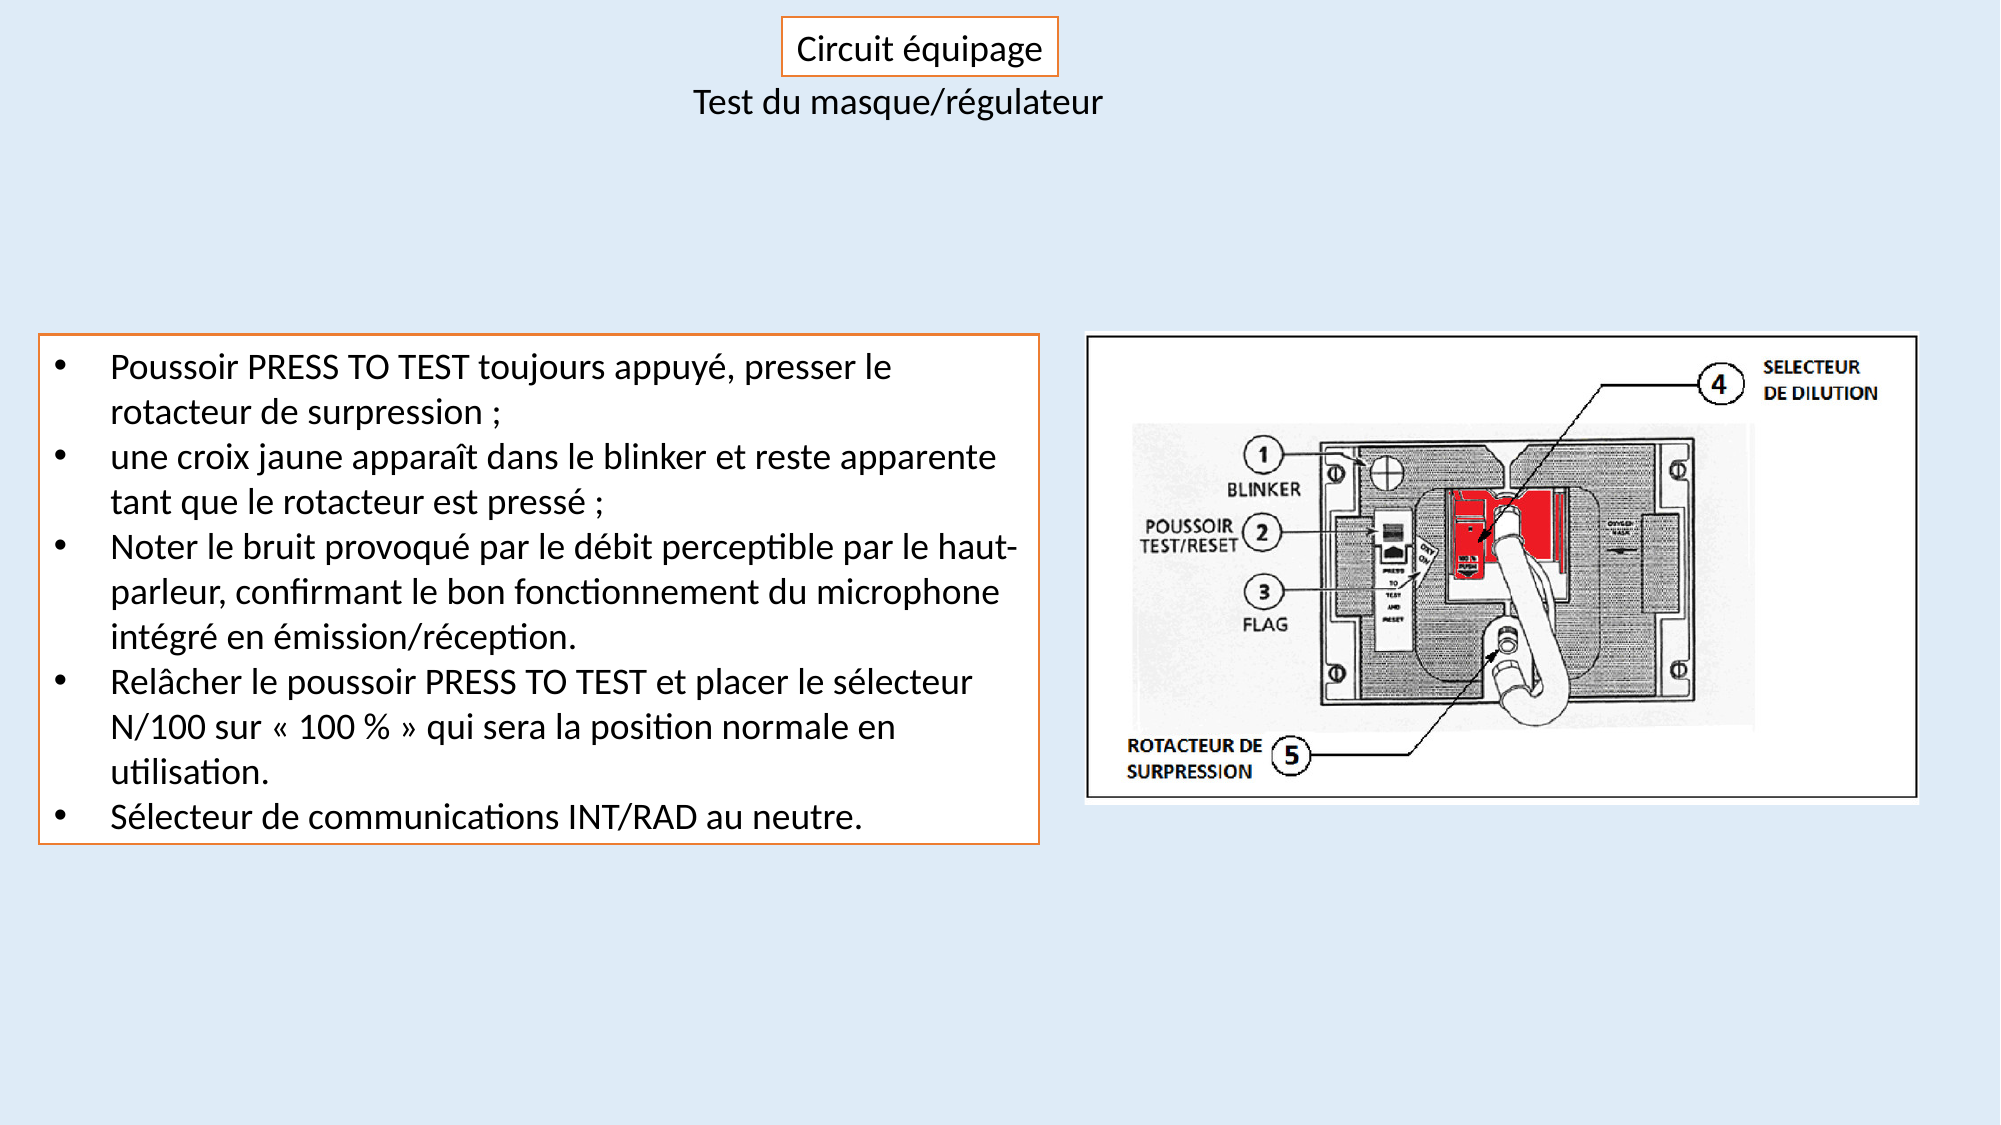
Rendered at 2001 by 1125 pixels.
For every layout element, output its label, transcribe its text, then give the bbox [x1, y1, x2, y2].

text_box Test du masque/régulateur [678, 69, 1120, 130]
text_box Poussoir PRESS TO TEST toujours appuyé, presser le rotacteur de surpression ; une croix jaune apparaît dans le blinker et reste apparente tant que le rotacteur est pressé ; Noter le bruit provoqué par le débit perceptible par le haut-parleur, confirmant le bon fonctionnement du microphone intégré en émission/réception. Relâcher le poussoir PRESS TO TEST et placer le sélecteur N/100 sur « 100 % » qui sera la position normale en utilisation. Sélecteur de communications INT/RAD au neutre. [38, 333, 1040, 845]
text_box Circuit équipage [781, 16, 1059, 77]
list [1084, 331, 1920, 805]
